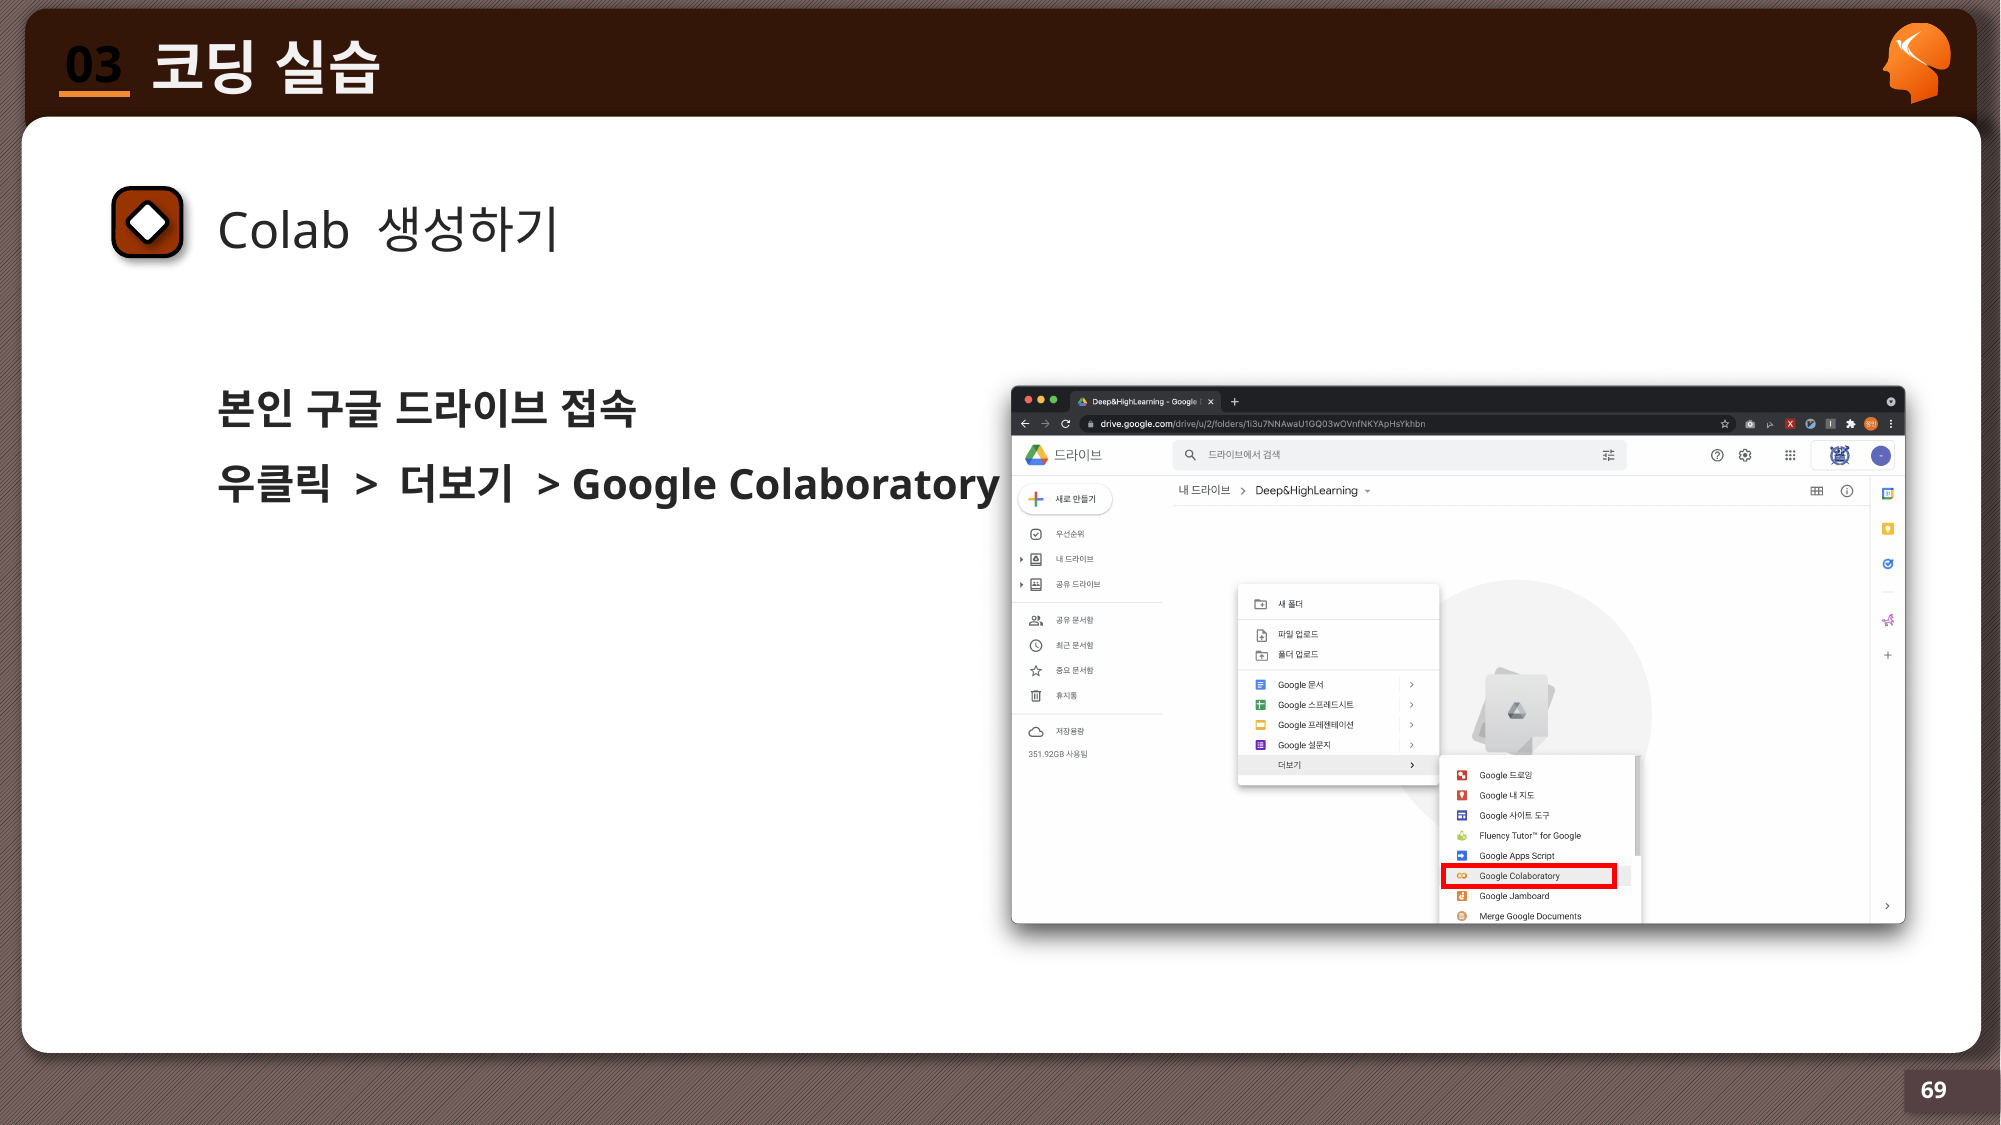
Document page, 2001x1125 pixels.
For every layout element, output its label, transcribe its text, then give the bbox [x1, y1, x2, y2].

picture [1880, 23, 1954, 107]
text_box 본인 구글 드라이브 접속 우클릭 > 더보기 > Google Colaboratory [208, 347, 1219, 518]
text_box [113, 187, 1427, 269]
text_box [976, 362, 1940, 970]
text_box 69 [1905, 1061, 2000, 1121]
